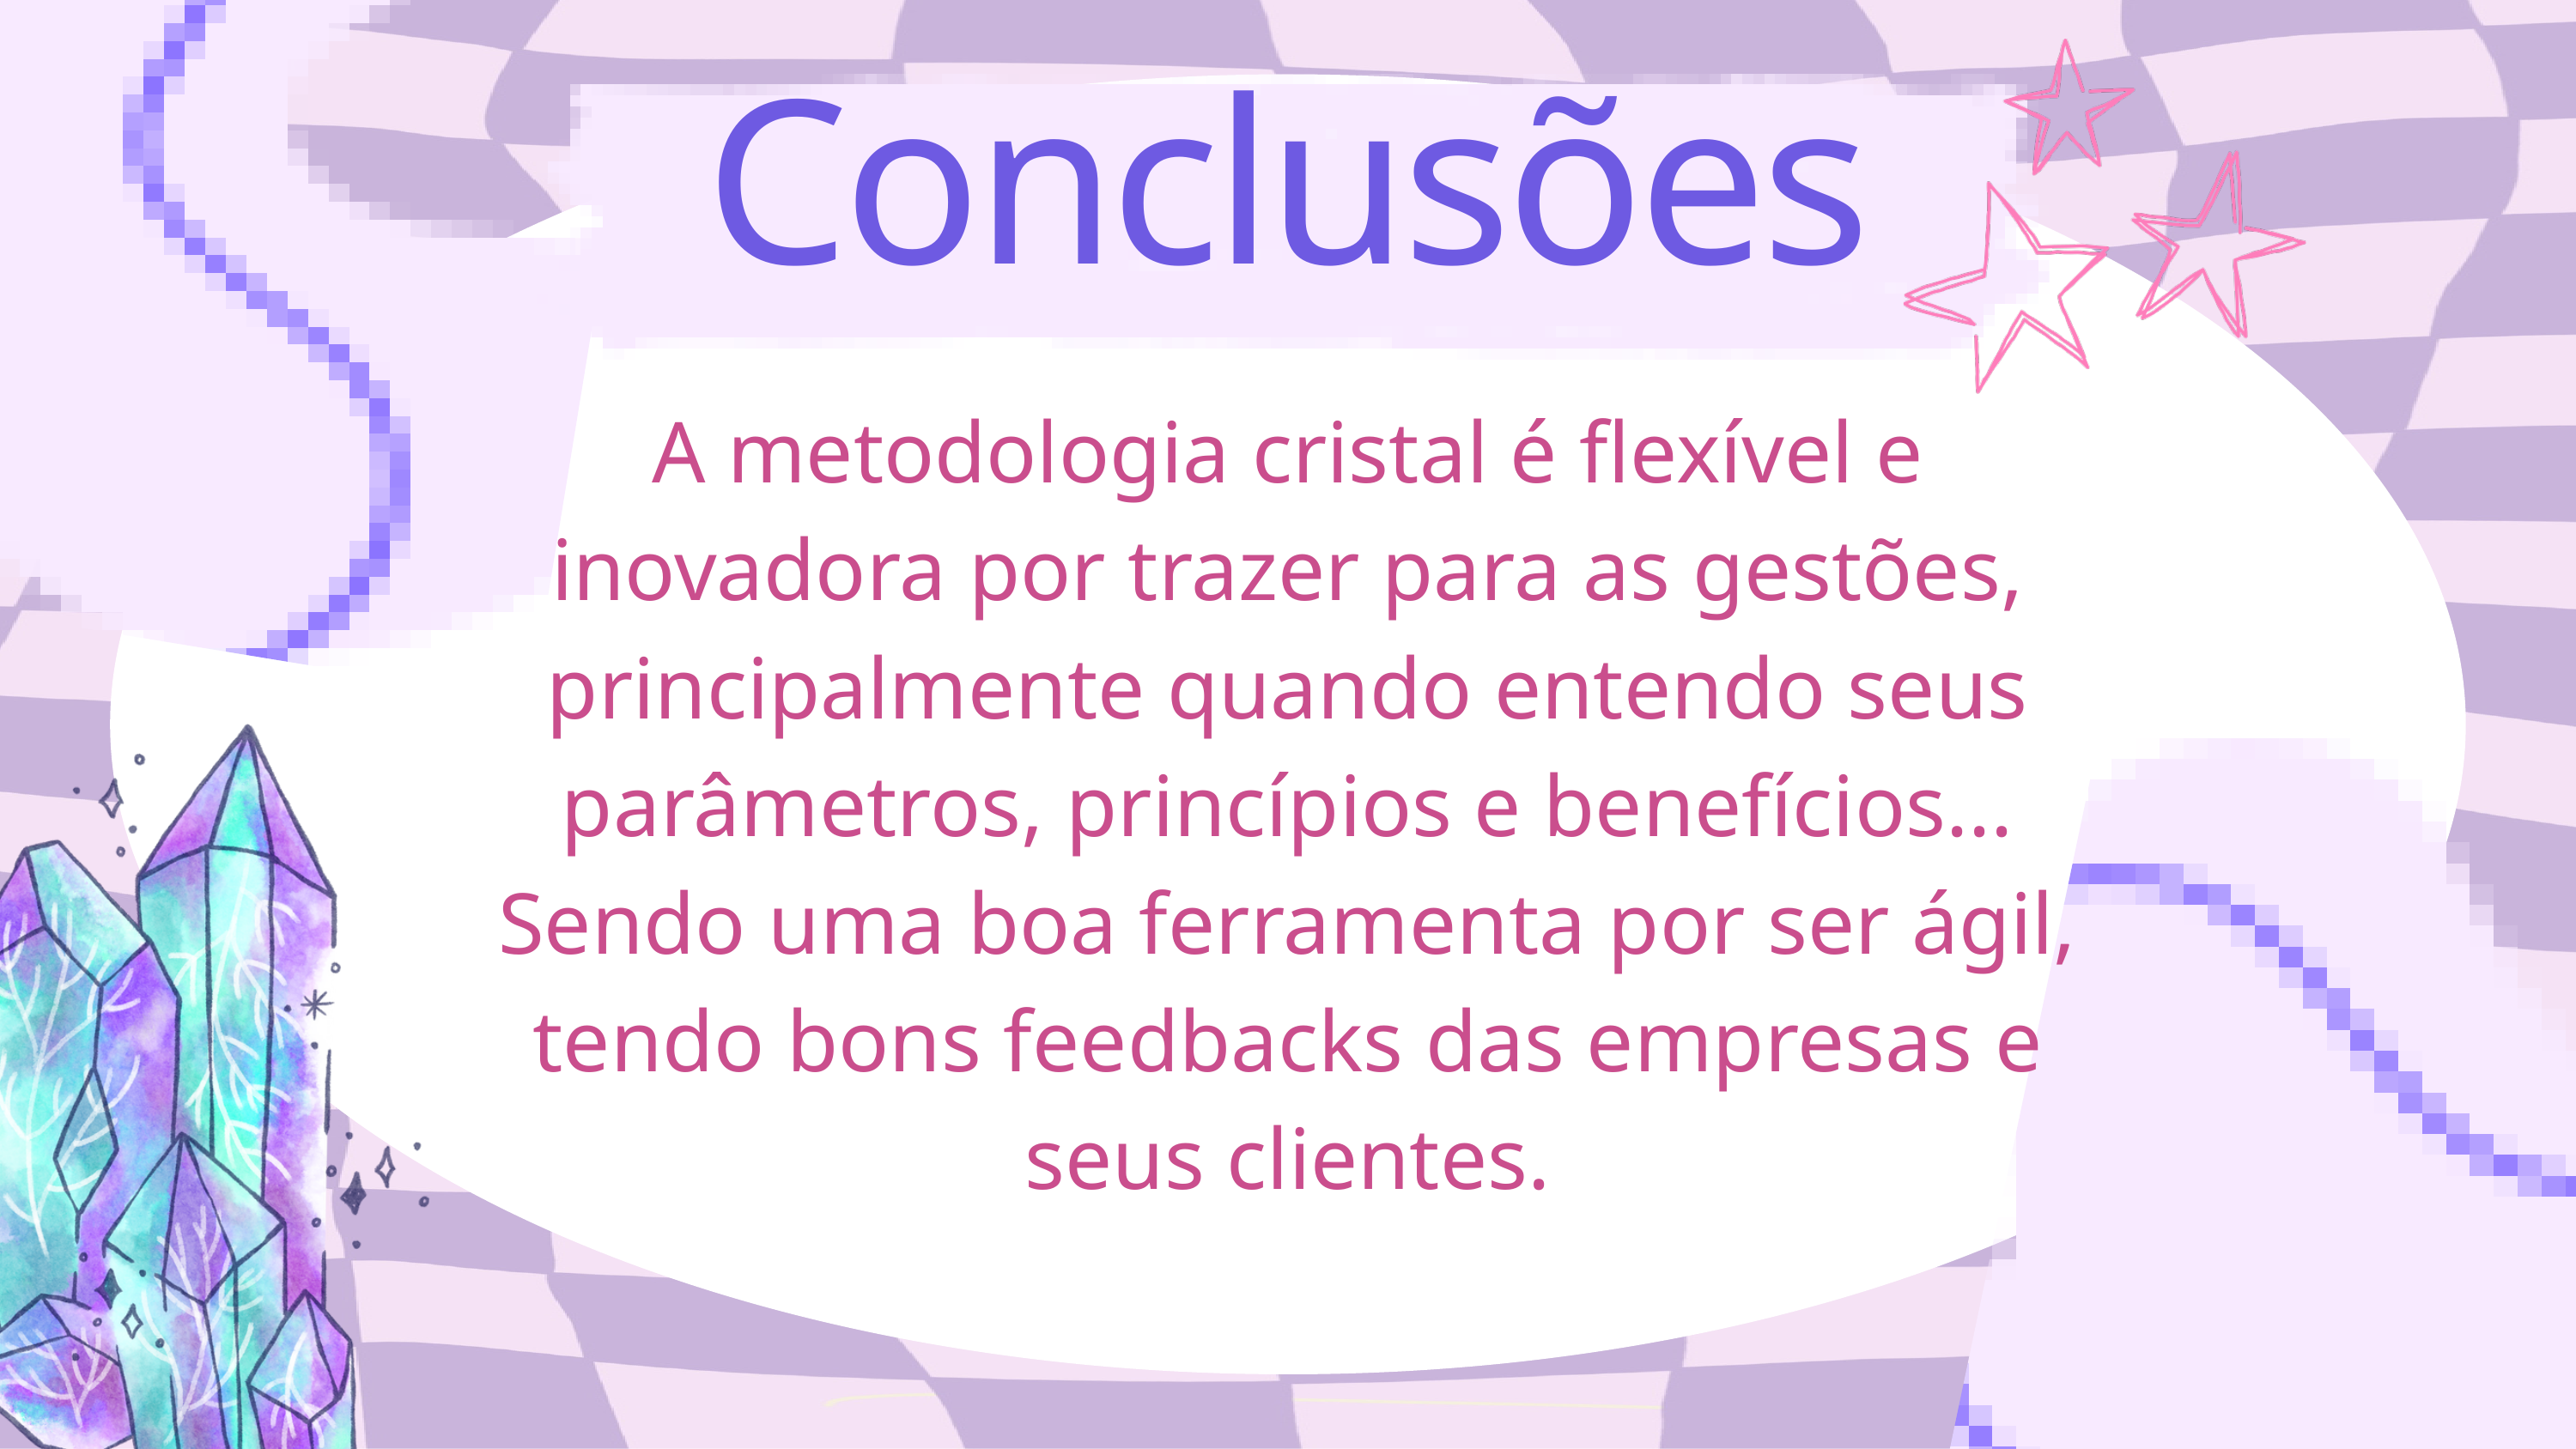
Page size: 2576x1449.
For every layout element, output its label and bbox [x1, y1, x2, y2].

text_box [0, 0, 646, 632]
text_box [0, 724, 430, 1449]
text_box [1903, 39, 2306, 71]
text_box [0, 615, 104, 724]
text_box [109, 74, 2466, 1375]
text_box [430, 1380, 1964, 1449]
text_box [1949, 708, 2576, 1449]
text_box [635, 0, 2576, 730]
